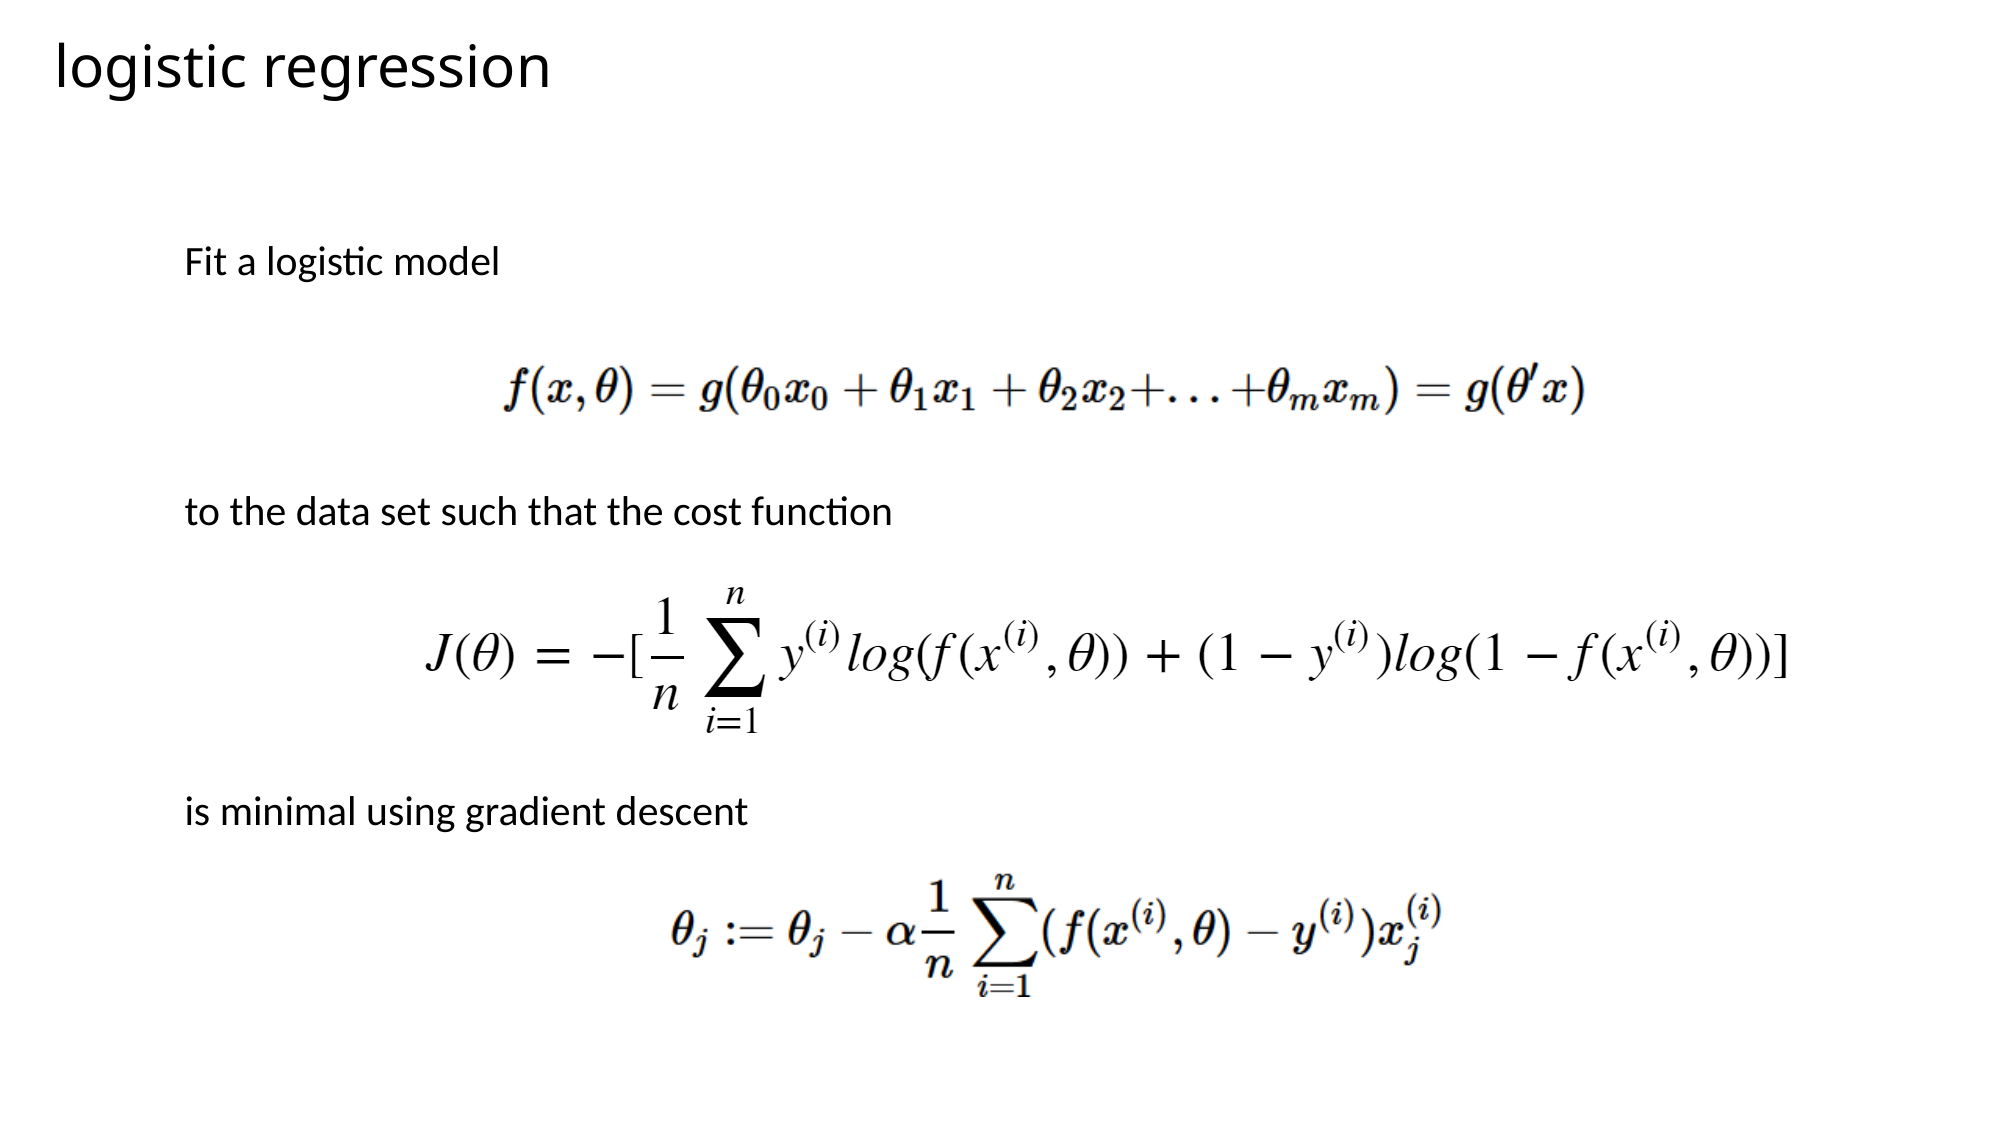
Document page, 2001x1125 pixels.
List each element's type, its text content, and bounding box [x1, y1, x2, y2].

picture [455, 341, 1625, 453]
text_box logistic regression [39, 21, 1967, 107]
picture [631, 860, 1449, 997]
picture [401, 568, 1788, 743]
text_box Fit a logistic model to the data set such that the cost function is minimal using gradient descent [169, 226, 1843, 842]
